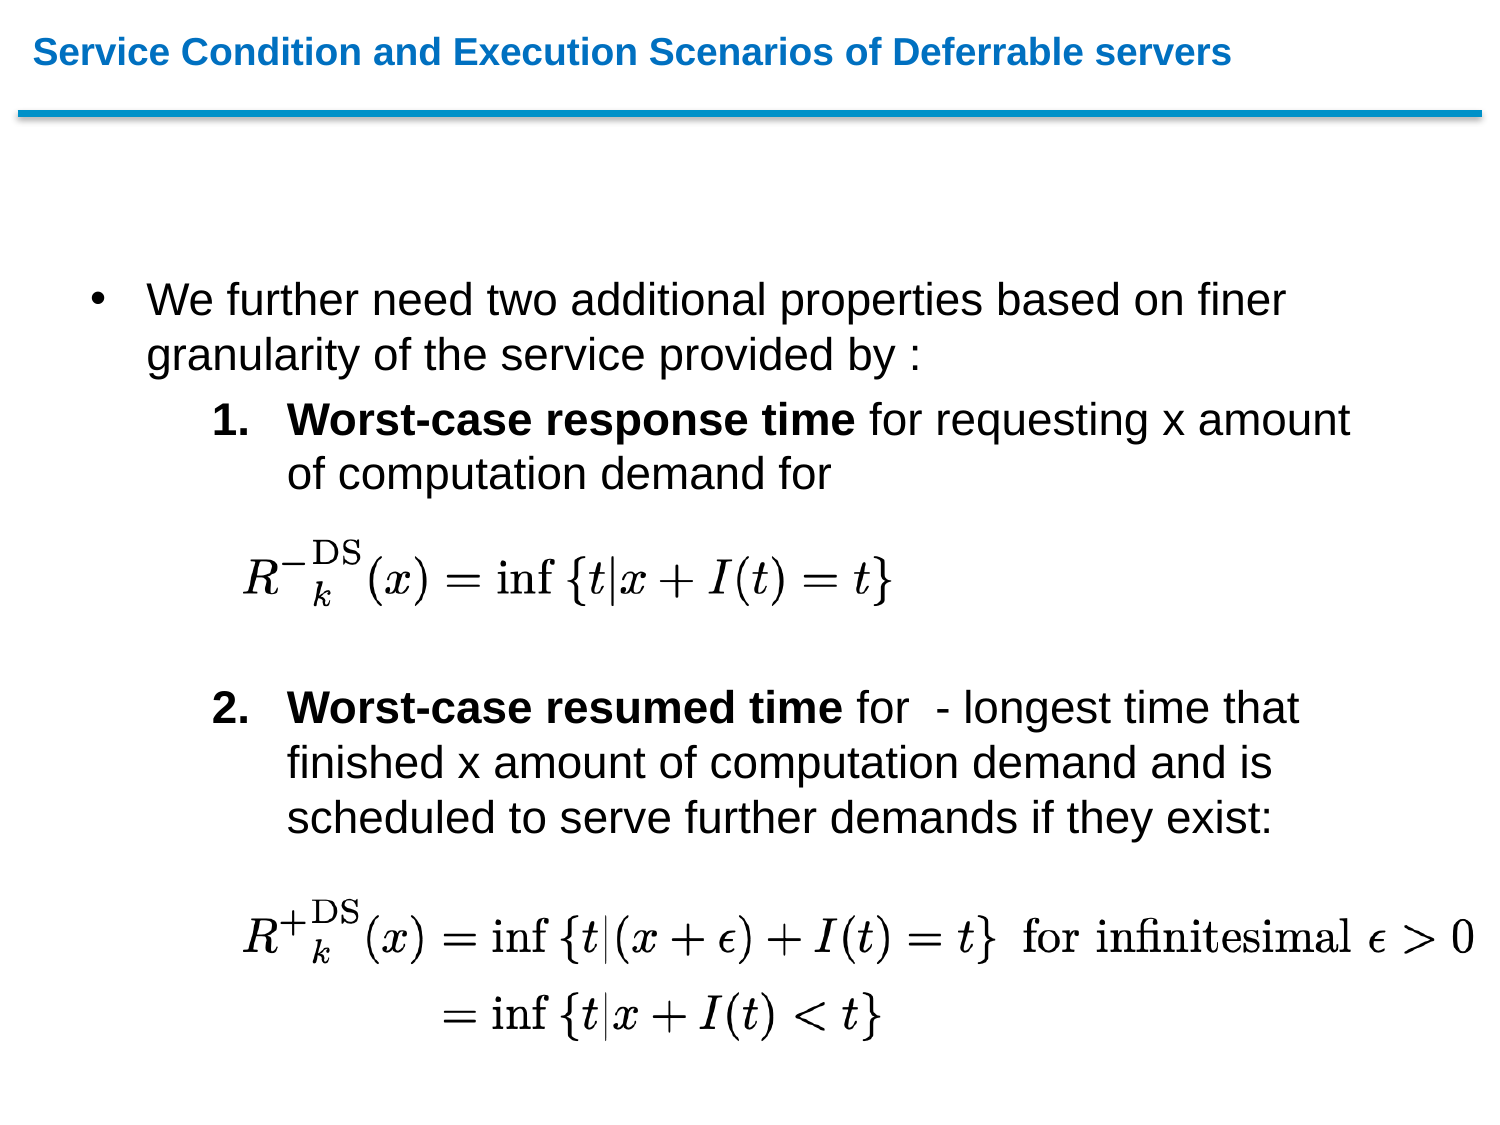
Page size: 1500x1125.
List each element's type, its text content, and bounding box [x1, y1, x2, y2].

title Service Condition and Execution Scenarios of Deferrable servers [17, 19, 1385, 114]
picture [224, 877, 1500, 1073]
picture [164, 512, 958, 655]
